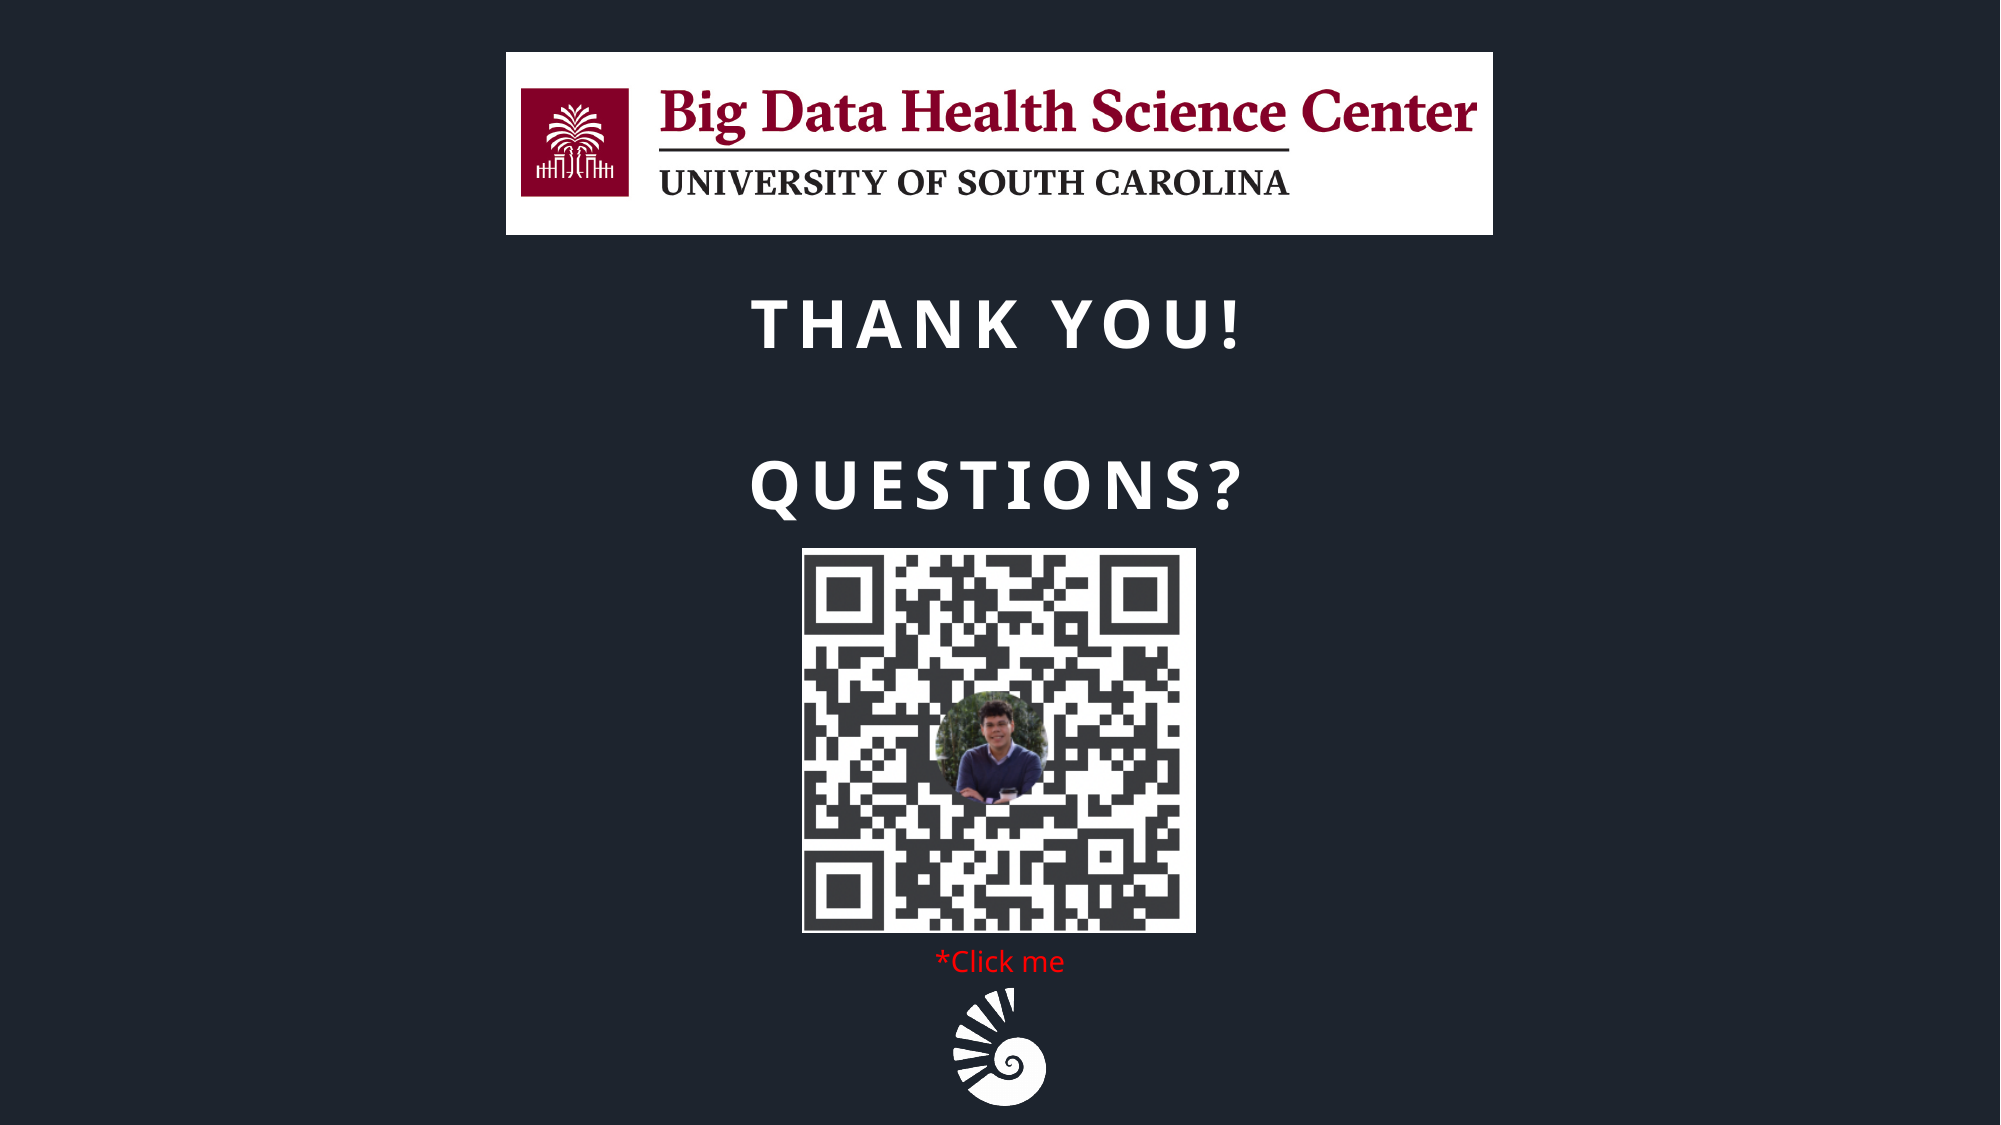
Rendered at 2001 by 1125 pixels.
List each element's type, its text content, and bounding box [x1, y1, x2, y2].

text_box *Click me [920, 935, 1149, 986]
picture [506, 51, 1493, 235]
title Thank you! Questions? [177, 177, 1822, 948]
picture [885, 969, 1114, 1117]
picture [802, 548, 1197, 933]
